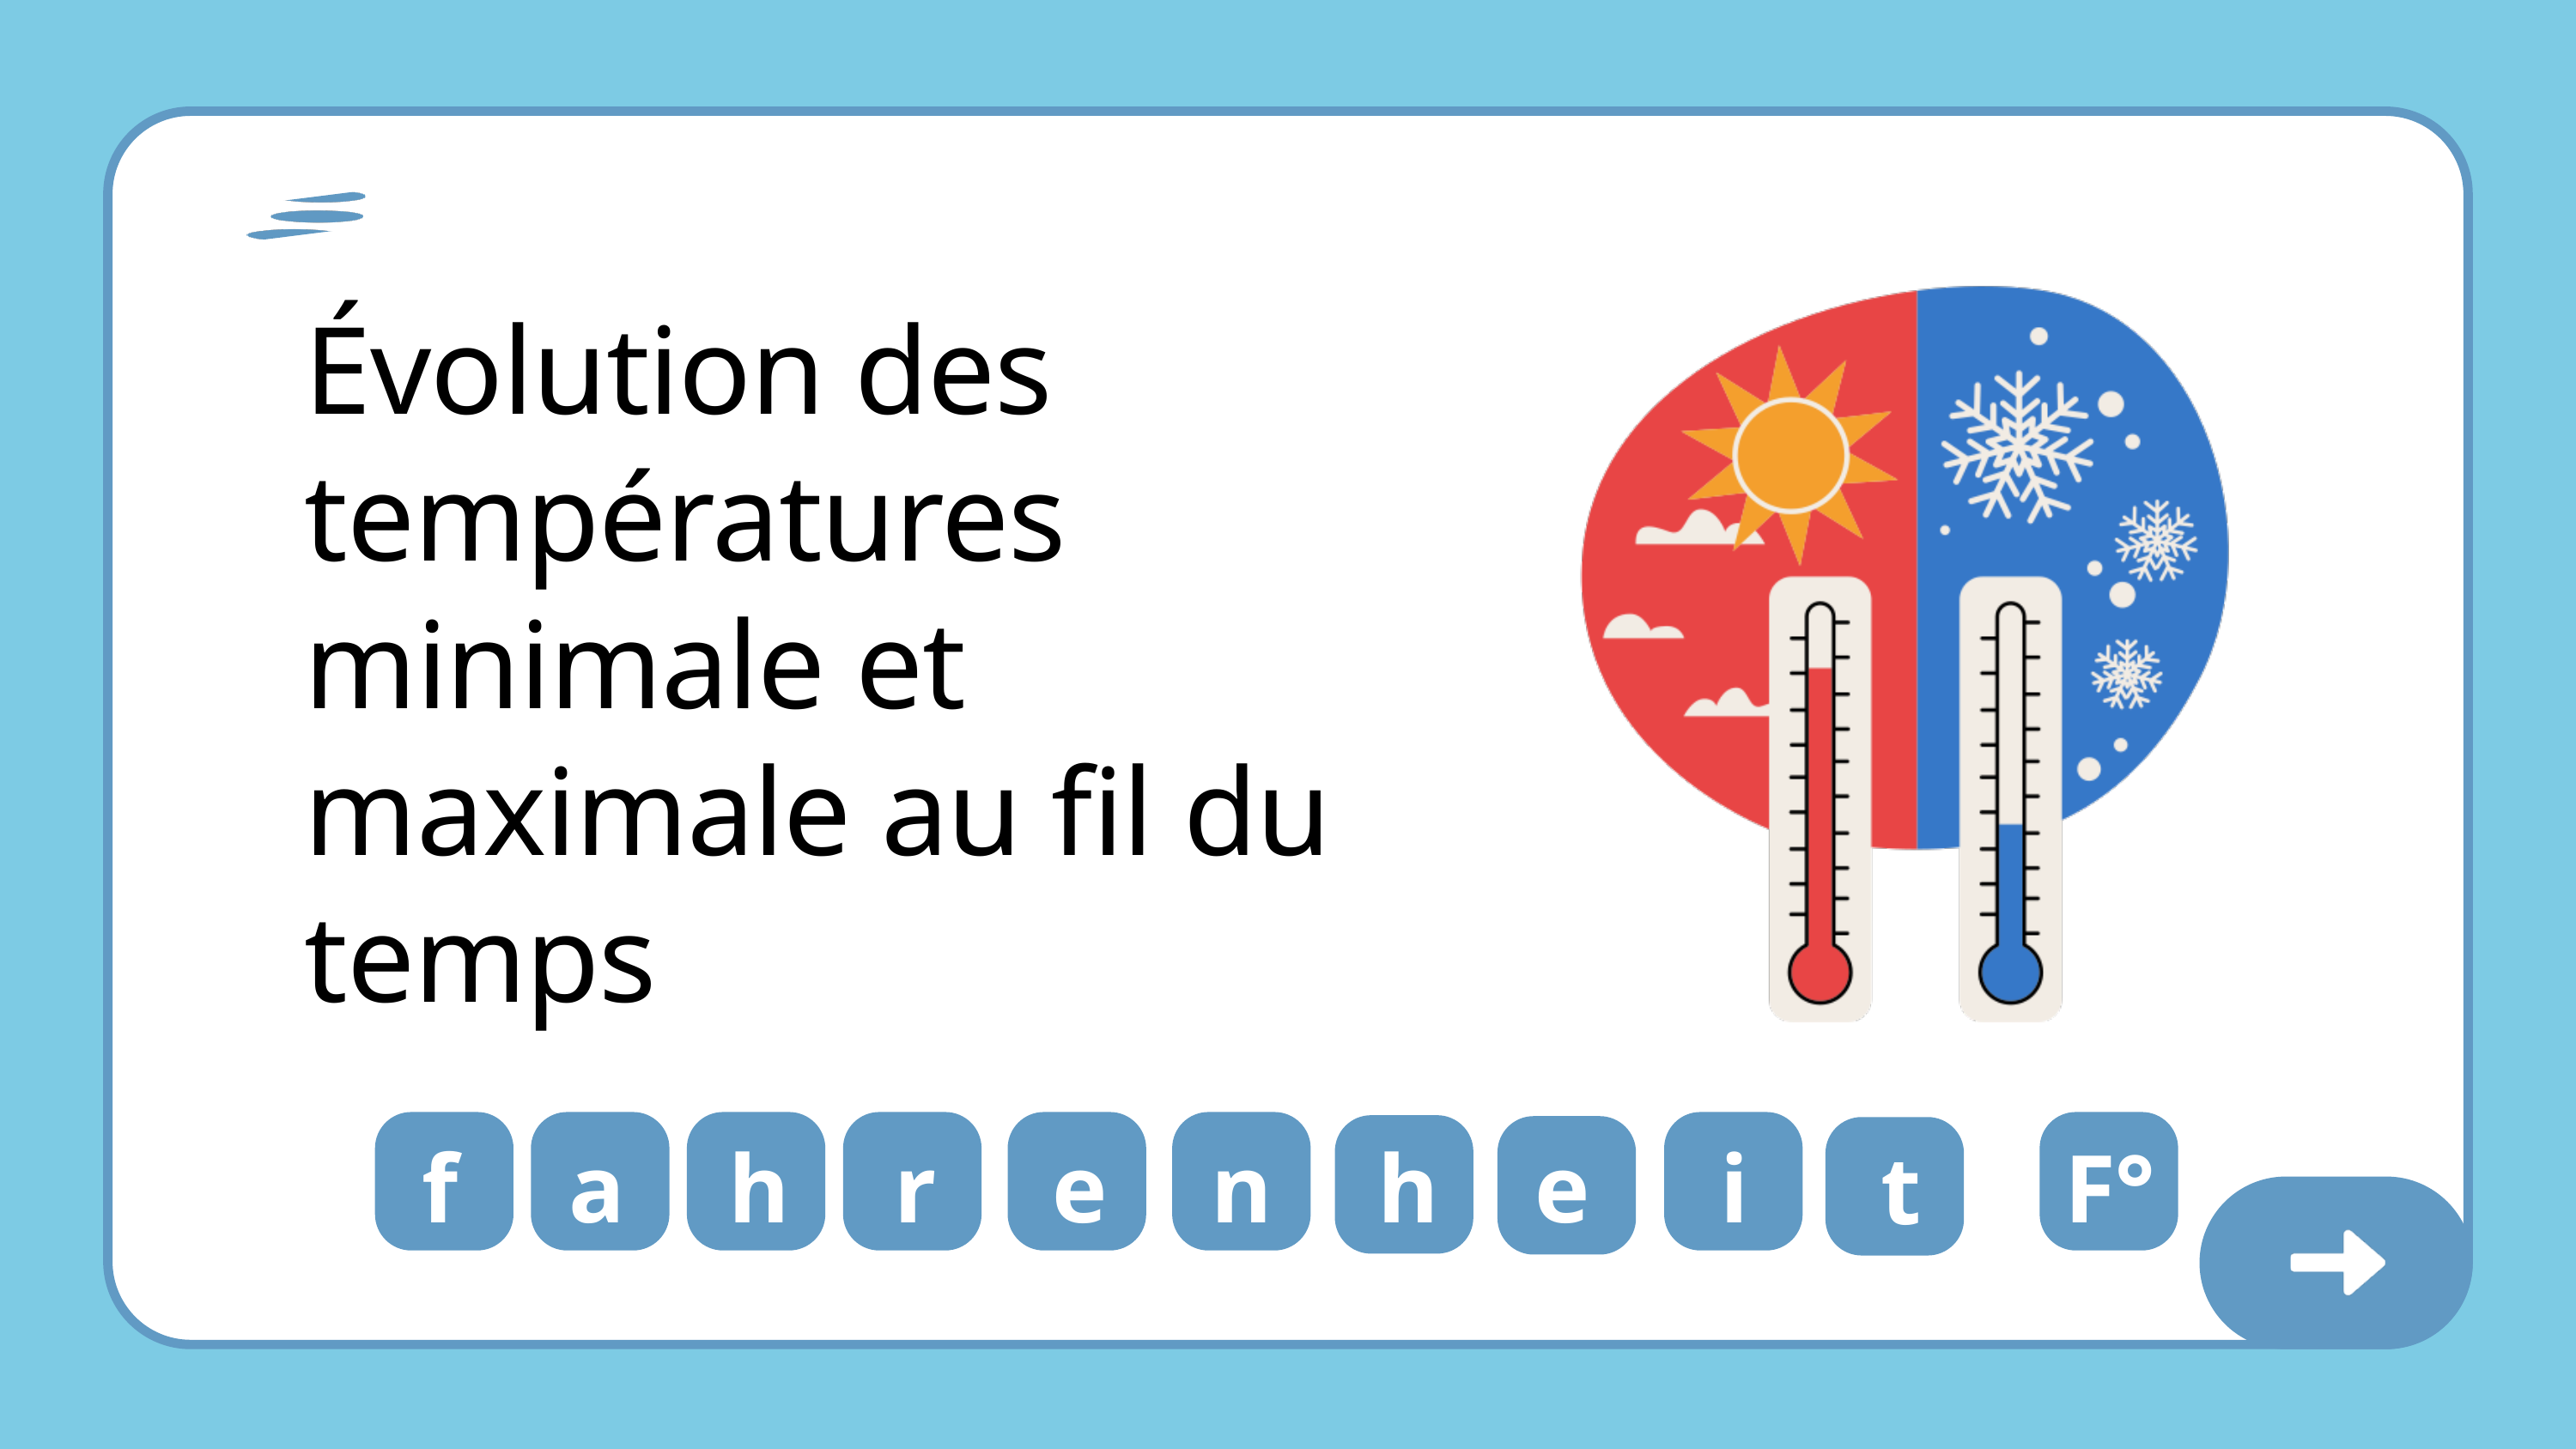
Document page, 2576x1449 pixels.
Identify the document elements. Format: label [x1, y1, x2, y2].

text_box [1007, 1112, 1147, 1251]
text_box [1334, 1114, 1474, 1254]
text_box [1497, 1115, 1637, 1255]
text_box [1663, 1112, 1803, 1251]
text_box [842, 1112, 982, 1251]
text_box [686, 1112, 826, 1251]
text_box [1825, 1117, 1965, 1256]
text_box [1171, 1112, 1311, 1251]
text_box [107, 111, 2469, 1345]
text_box [531, 1112, 670, 1251]
text_box [374, 1112, 514, 1251]
text_box [2203, 1180, 2469, 1345]
text_box [2039, 1112, 2178, 1251]
